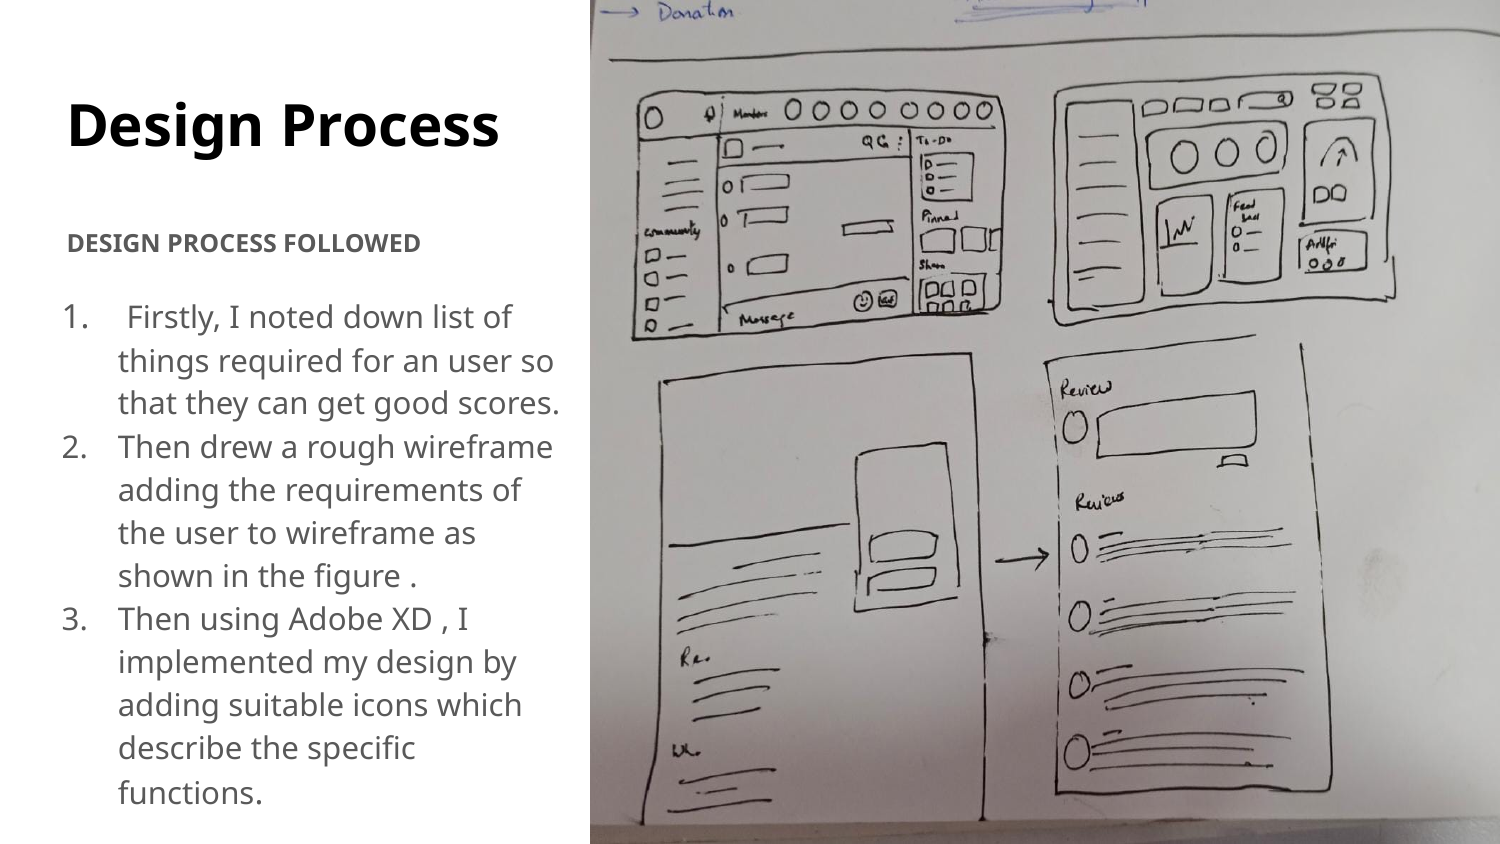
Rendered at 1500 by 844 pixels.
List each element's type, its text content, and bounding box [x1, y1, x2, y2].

title Design Process [51, 72, 584, 167]
picture [589, 0, 1500, 844]
text_box Firstly, I noted down list of things required for an user so that they can get good scores. Then drew a rough wireframe adding the requirements of the user to wireframe as shown in the figure . Then using Adobe XD , I implemented my design by adding suitable icons which describe the specific functions. [27, 274, 579, 668]
list DESIGN PROCESS FOLLOWED [51, 208, 504, 260]
